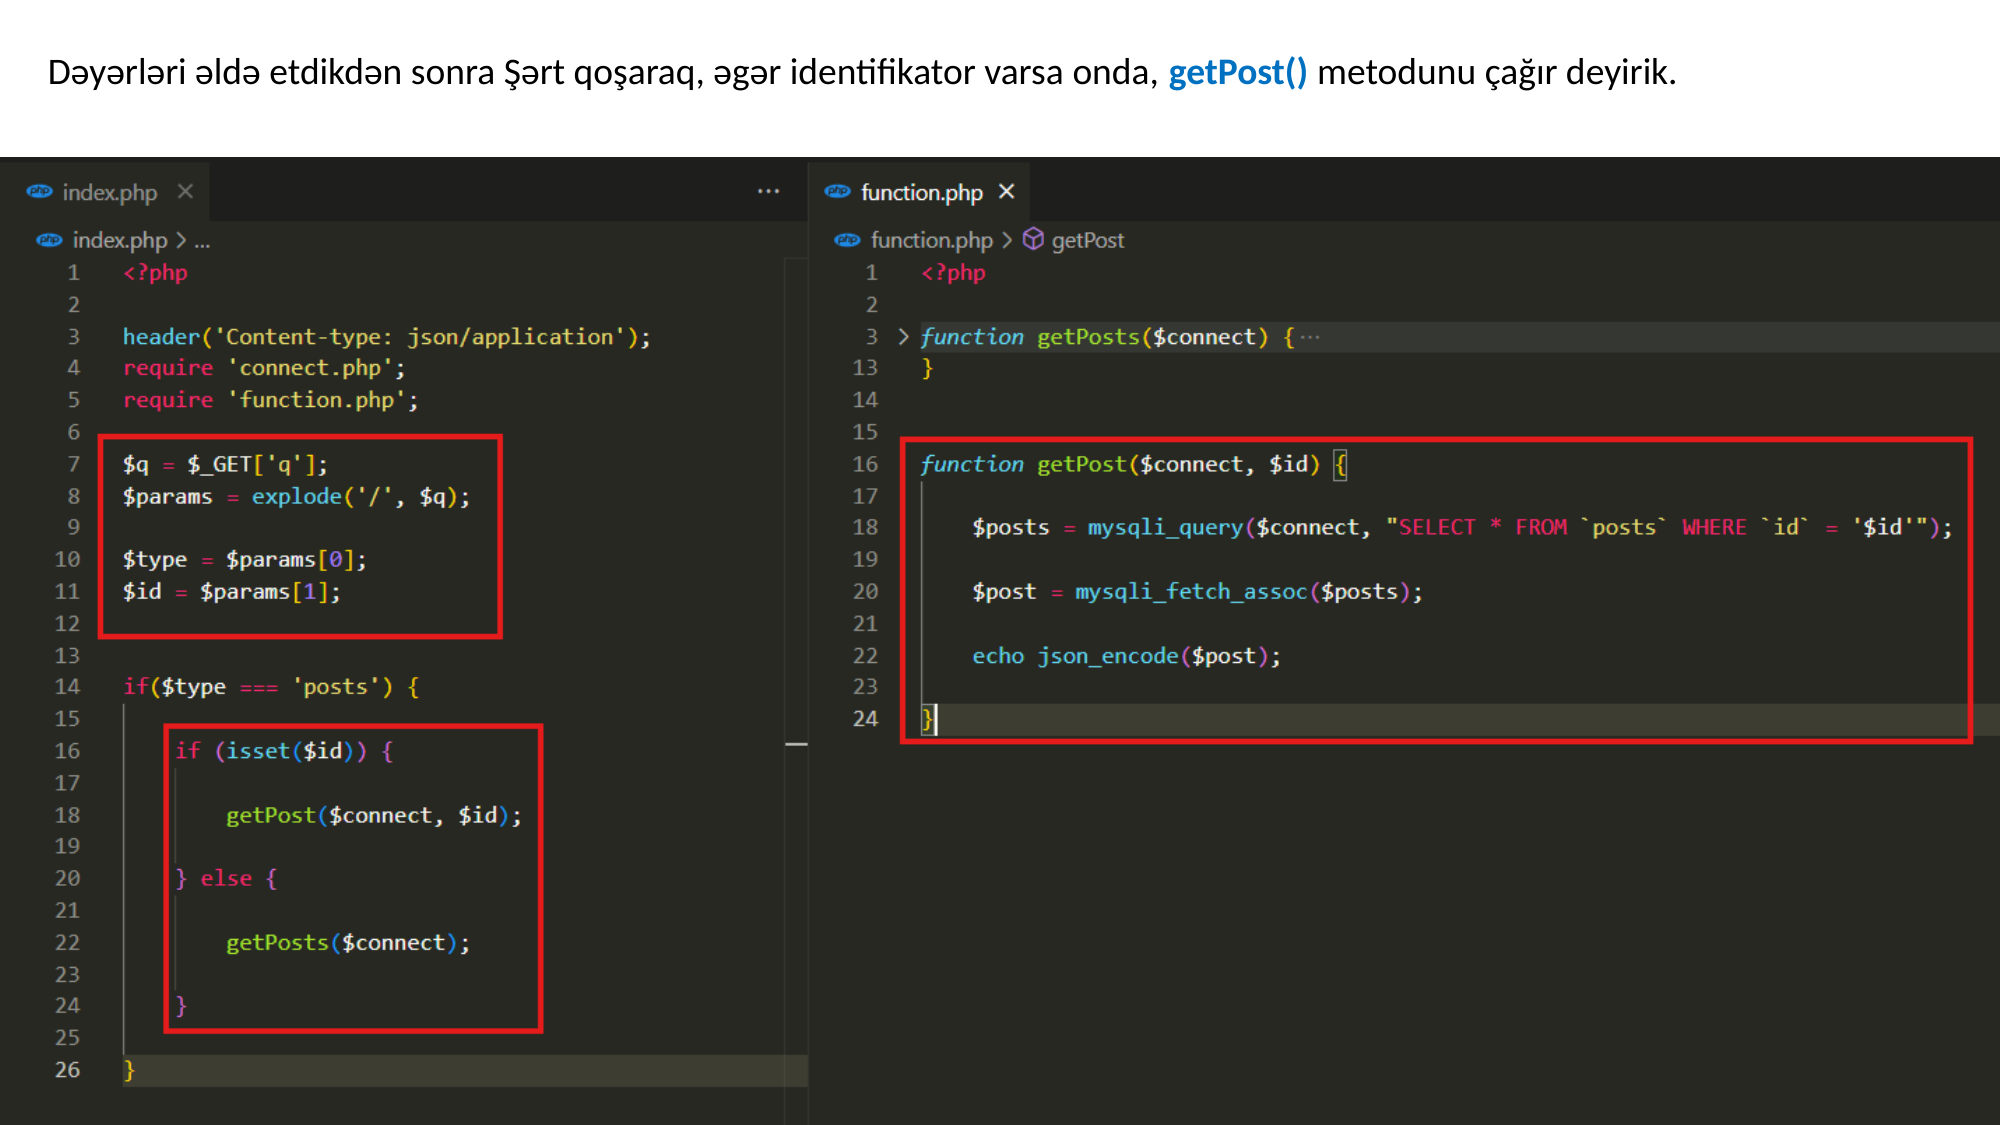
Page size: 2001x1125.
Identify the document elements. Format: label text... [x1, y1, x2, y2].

text_box Dəyərləri əldə etdikdən sonra Şərt qoşaraq, əgər identifikator varsa onda, getPost() metodunu çağır deyirik. [33, 40, 1973, 100]
picture [0, 157, 2000, 1125]
